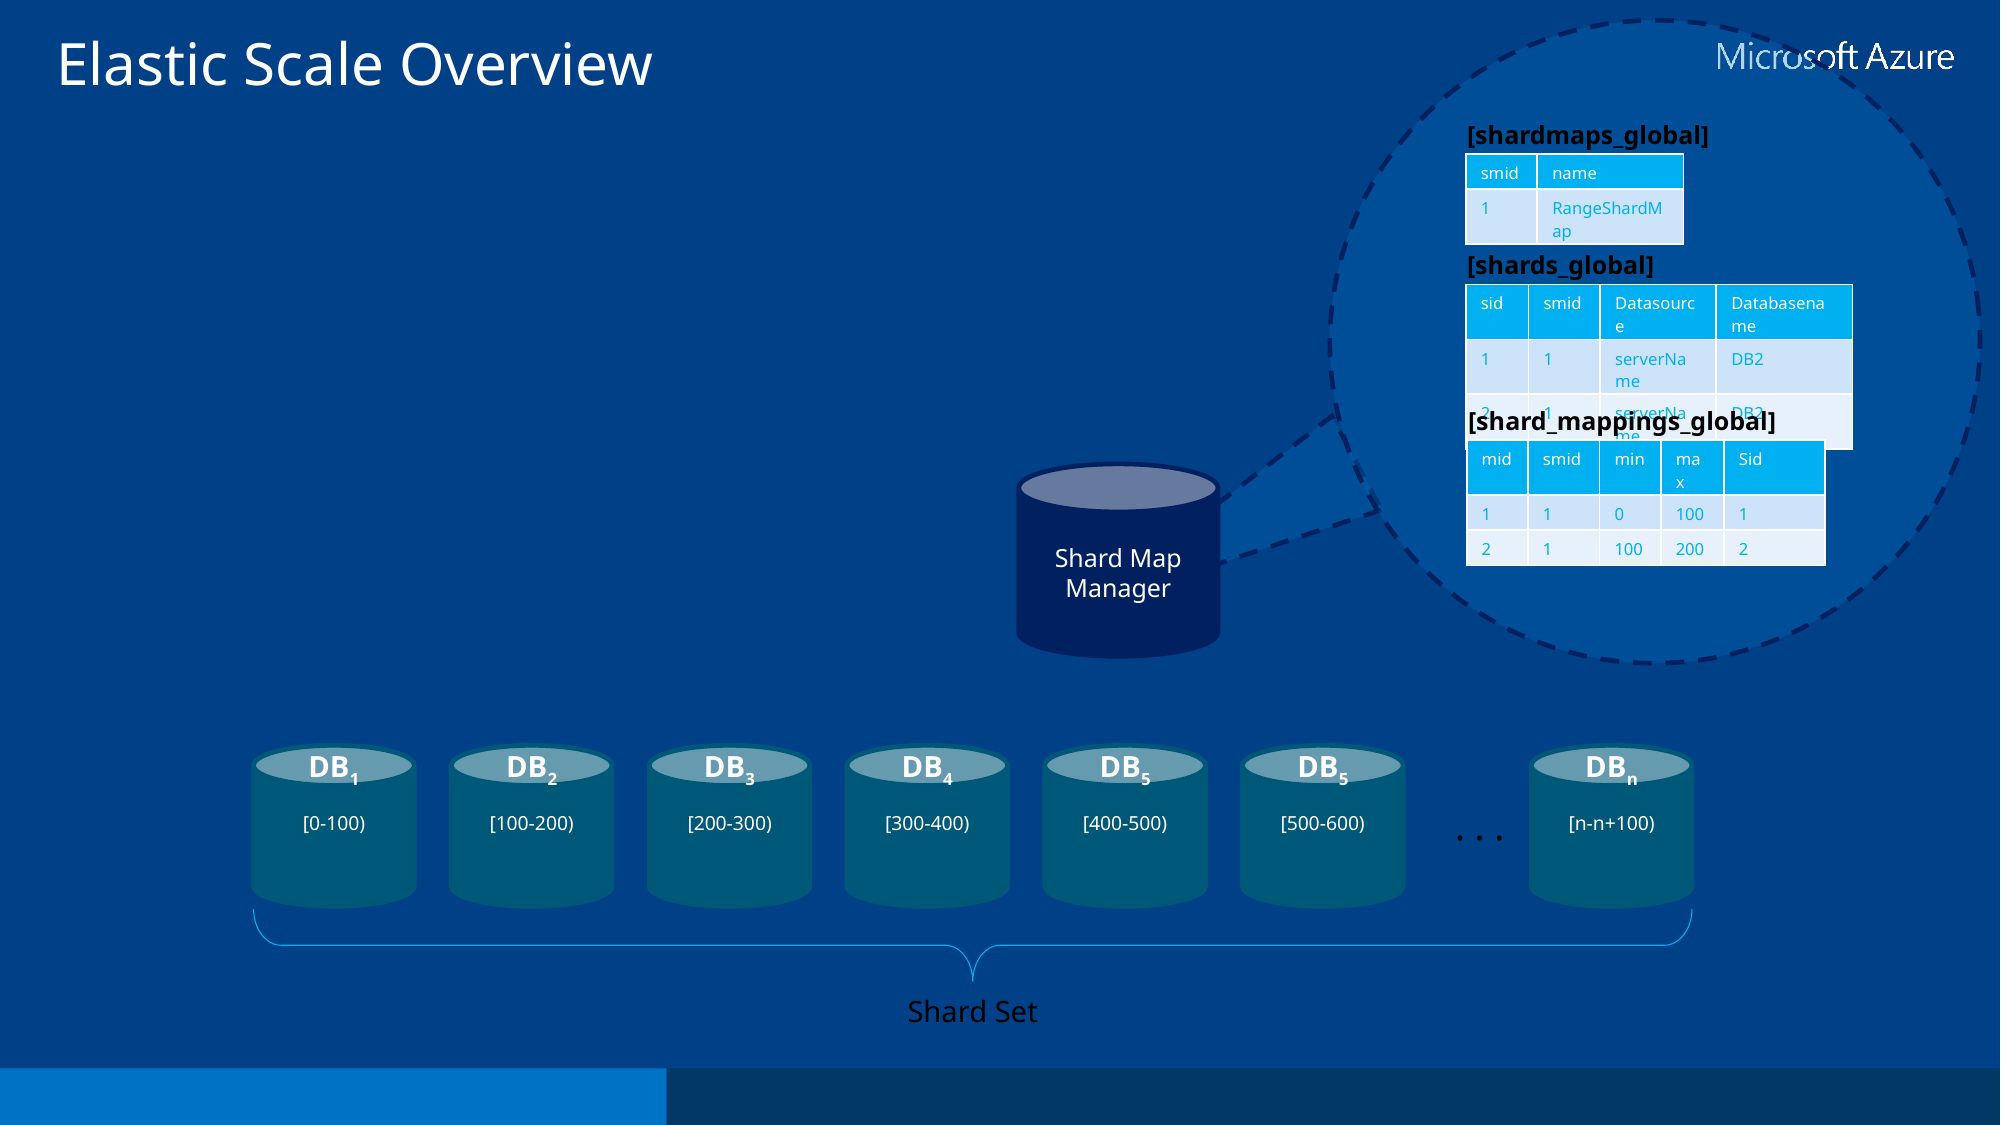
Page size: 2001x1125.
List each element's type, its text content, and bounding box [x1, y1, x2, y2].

text_box [1220, 416, 1378, 564]
table_header Sid [1725, 441, 1824, 494]
text_box DB5 [500-600) [1241, 744, 1405, 908]
text_box . . . [1440, 795, 1530, 856]
text_box DB5 [400-500) [1043, 744, 1207, 908]
table_header Databasename [1717, 285, 1852, 339]
text_box [shardmaps_global] [1452, 111, 1834, 157]
text_box Shard Map Manager [1017, 462, 1220, 658]
table_header Datasource [1601, 285, 1715, 339]
text_box DB1 [0-100) [252, 744, 416, 908]
table_cell 1 [1467, 340, 1528, 393]
table_cell 1 [1529, 531, 1599, 565]
table_cell 0 [1600, 496, 1660, 529]
text_box DB4 [300-400) [845, 744, 1009, 908]
table_cell 1 [1529, 496, 1599, 529]
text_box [0, 1068, 2000, 1125]
title Elastic Scale Overview [0, 0, 2000, 134]
text_box [shard_mappings_global] [1453, 398, 1835, 443]
table_header smid [1467, 155, 1536, 188]
table_header smid [1529, 441, 1599, 494]
text_box [1328, 19, 1982, 665]
table_cell 200 [1662, 531, 1723, 565]
table_cell 1 [1529, 340, 1599, 393]
text_box [shards_global] [1452, 242, 1834, 287]
table_header sid [1467, 285, 1528, 339]
text_box DB2 [100-200) [450, 744, 614, 908]
table_header mid [1468, 441, 1527, 494]
table_header max [1662, 441, 1723, 494]
table_cell 1 [1725, 496, 1824, 529]
text_box [253, 908, 1693, 982]
table_cell DB2 [1717, 395, 1852, 448]
table_cell DB2 [1717, 340, 1852, 393]
table_cell RangeShardMap [1538, 190, 1683, 243]
text_box DBn [n-n+100) [1530, 744, 1694, 908]
text_box DB3 [200-300) [648, 744, 811, 908]
table_cell 2 [1468, 531, 1527, 565]
table_cell 2 [1725, 531, 1824, 565]
table_header min [1600, 441, 1660, 494]
text_box Shard Set [890, 986, 1055, 1036]
table_cell 1 [1468, 496, 1527, 529]
table_cell 100 [1662, 496, 1723, 529]
table_header smid [1529, 285, 1599, 339]
table_cell 100 [1600, 531, 1660, 565]
table_cell serverName [1601, 340, 1715, 393]
table_header name [1538, 155, 1683, 188]
table_cell 1 [1467, 190, 1536, 243]
